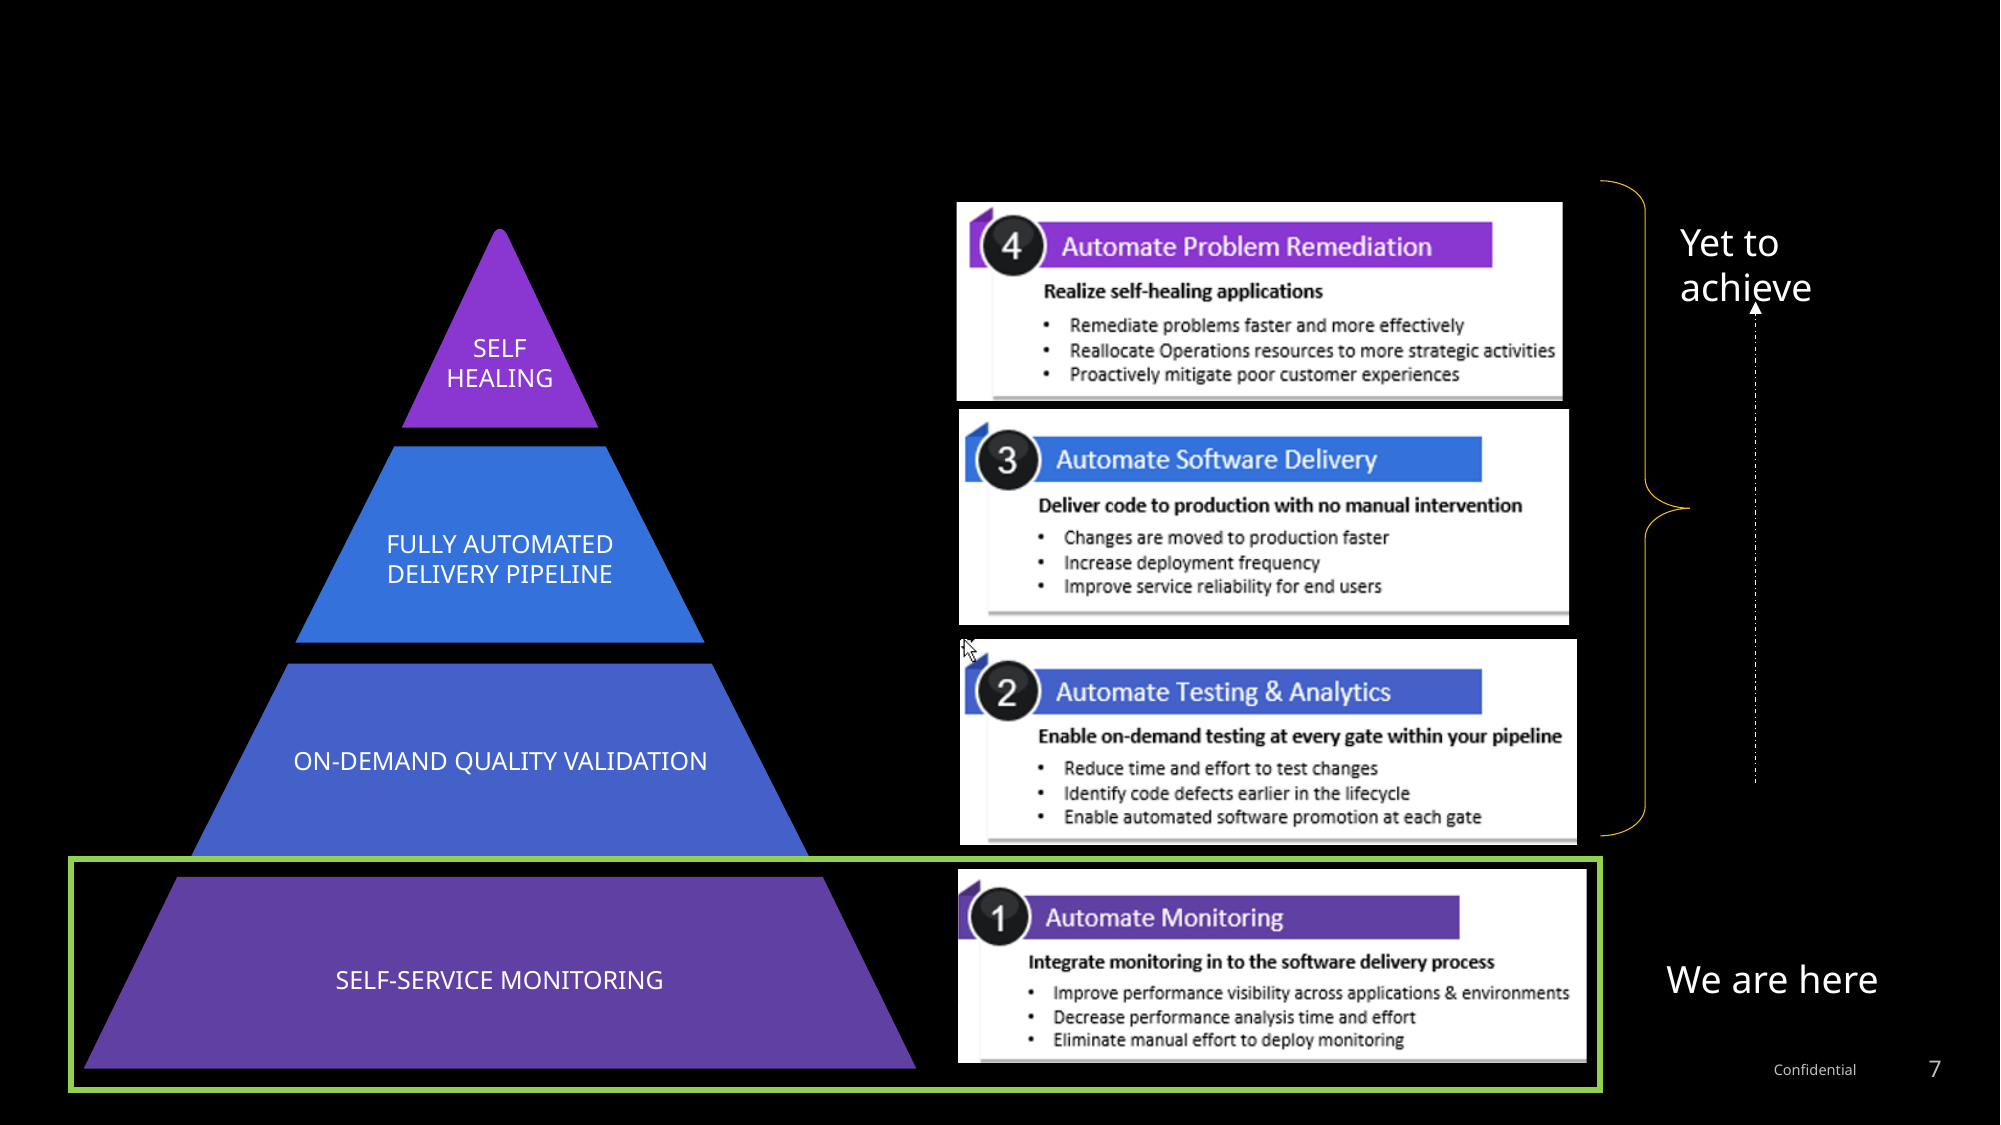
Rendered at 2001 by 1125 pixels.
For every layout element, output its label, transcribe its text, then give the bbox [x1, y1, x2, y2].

text_box [1600, 180, 1690, 837]
picture [959, 409, 1570, 625]
text_box We are here [1651, 948, 1939, 1008]
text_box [83, 228, 917, 1069]
text_box [70, 858, 1601, 1091]
picture [958, 869, 1587, 1063]
picture [960, 639, 1577, 845]
text_box Yet to achieve [1665, 211, 1918, 317]
picture [956, 202, 1563, 401]
